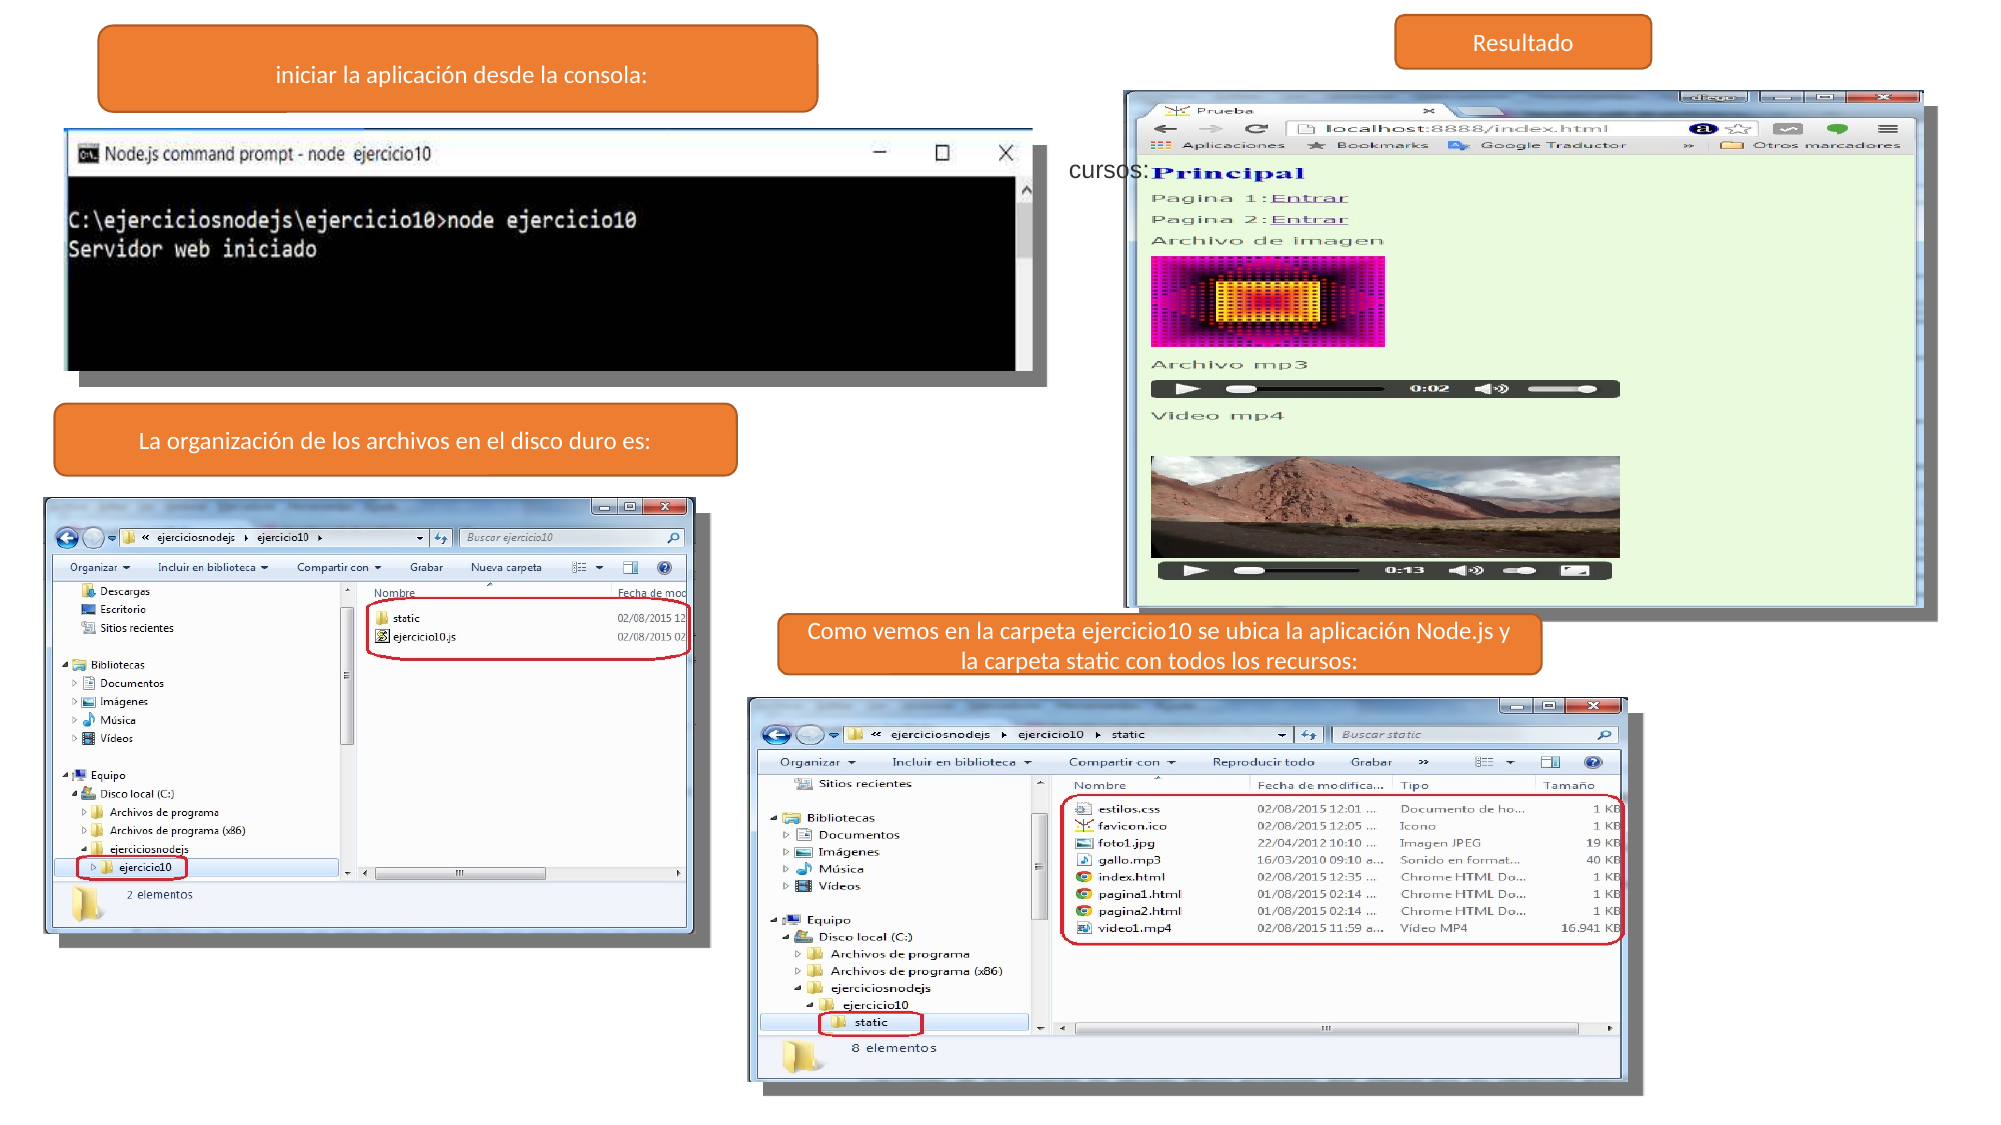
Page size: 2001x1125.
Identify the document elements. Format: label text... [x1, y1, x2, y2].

picture [747, 696, 1629, 1082]
text_box iniciar la aplicación desde la consola: [98, 25, 818, 112]
picture [63, 128, 1033, 371]
text_box Resultado [1395, 15, 1652, 69]
text_box Como vemos en la carpeta ejercicio10 se ubica la aplicación Node.js y la carpeta static con todos los recursos: [778, 614, 1542, 675]
text_box cursos: [1054, 146, 1118, 221]
picture [42, 497, 696, 934]
picture [1123, 90, 1924, 609]
text_box La organización de los archivos en el disco duro es: [54, 403, 737, 476]
